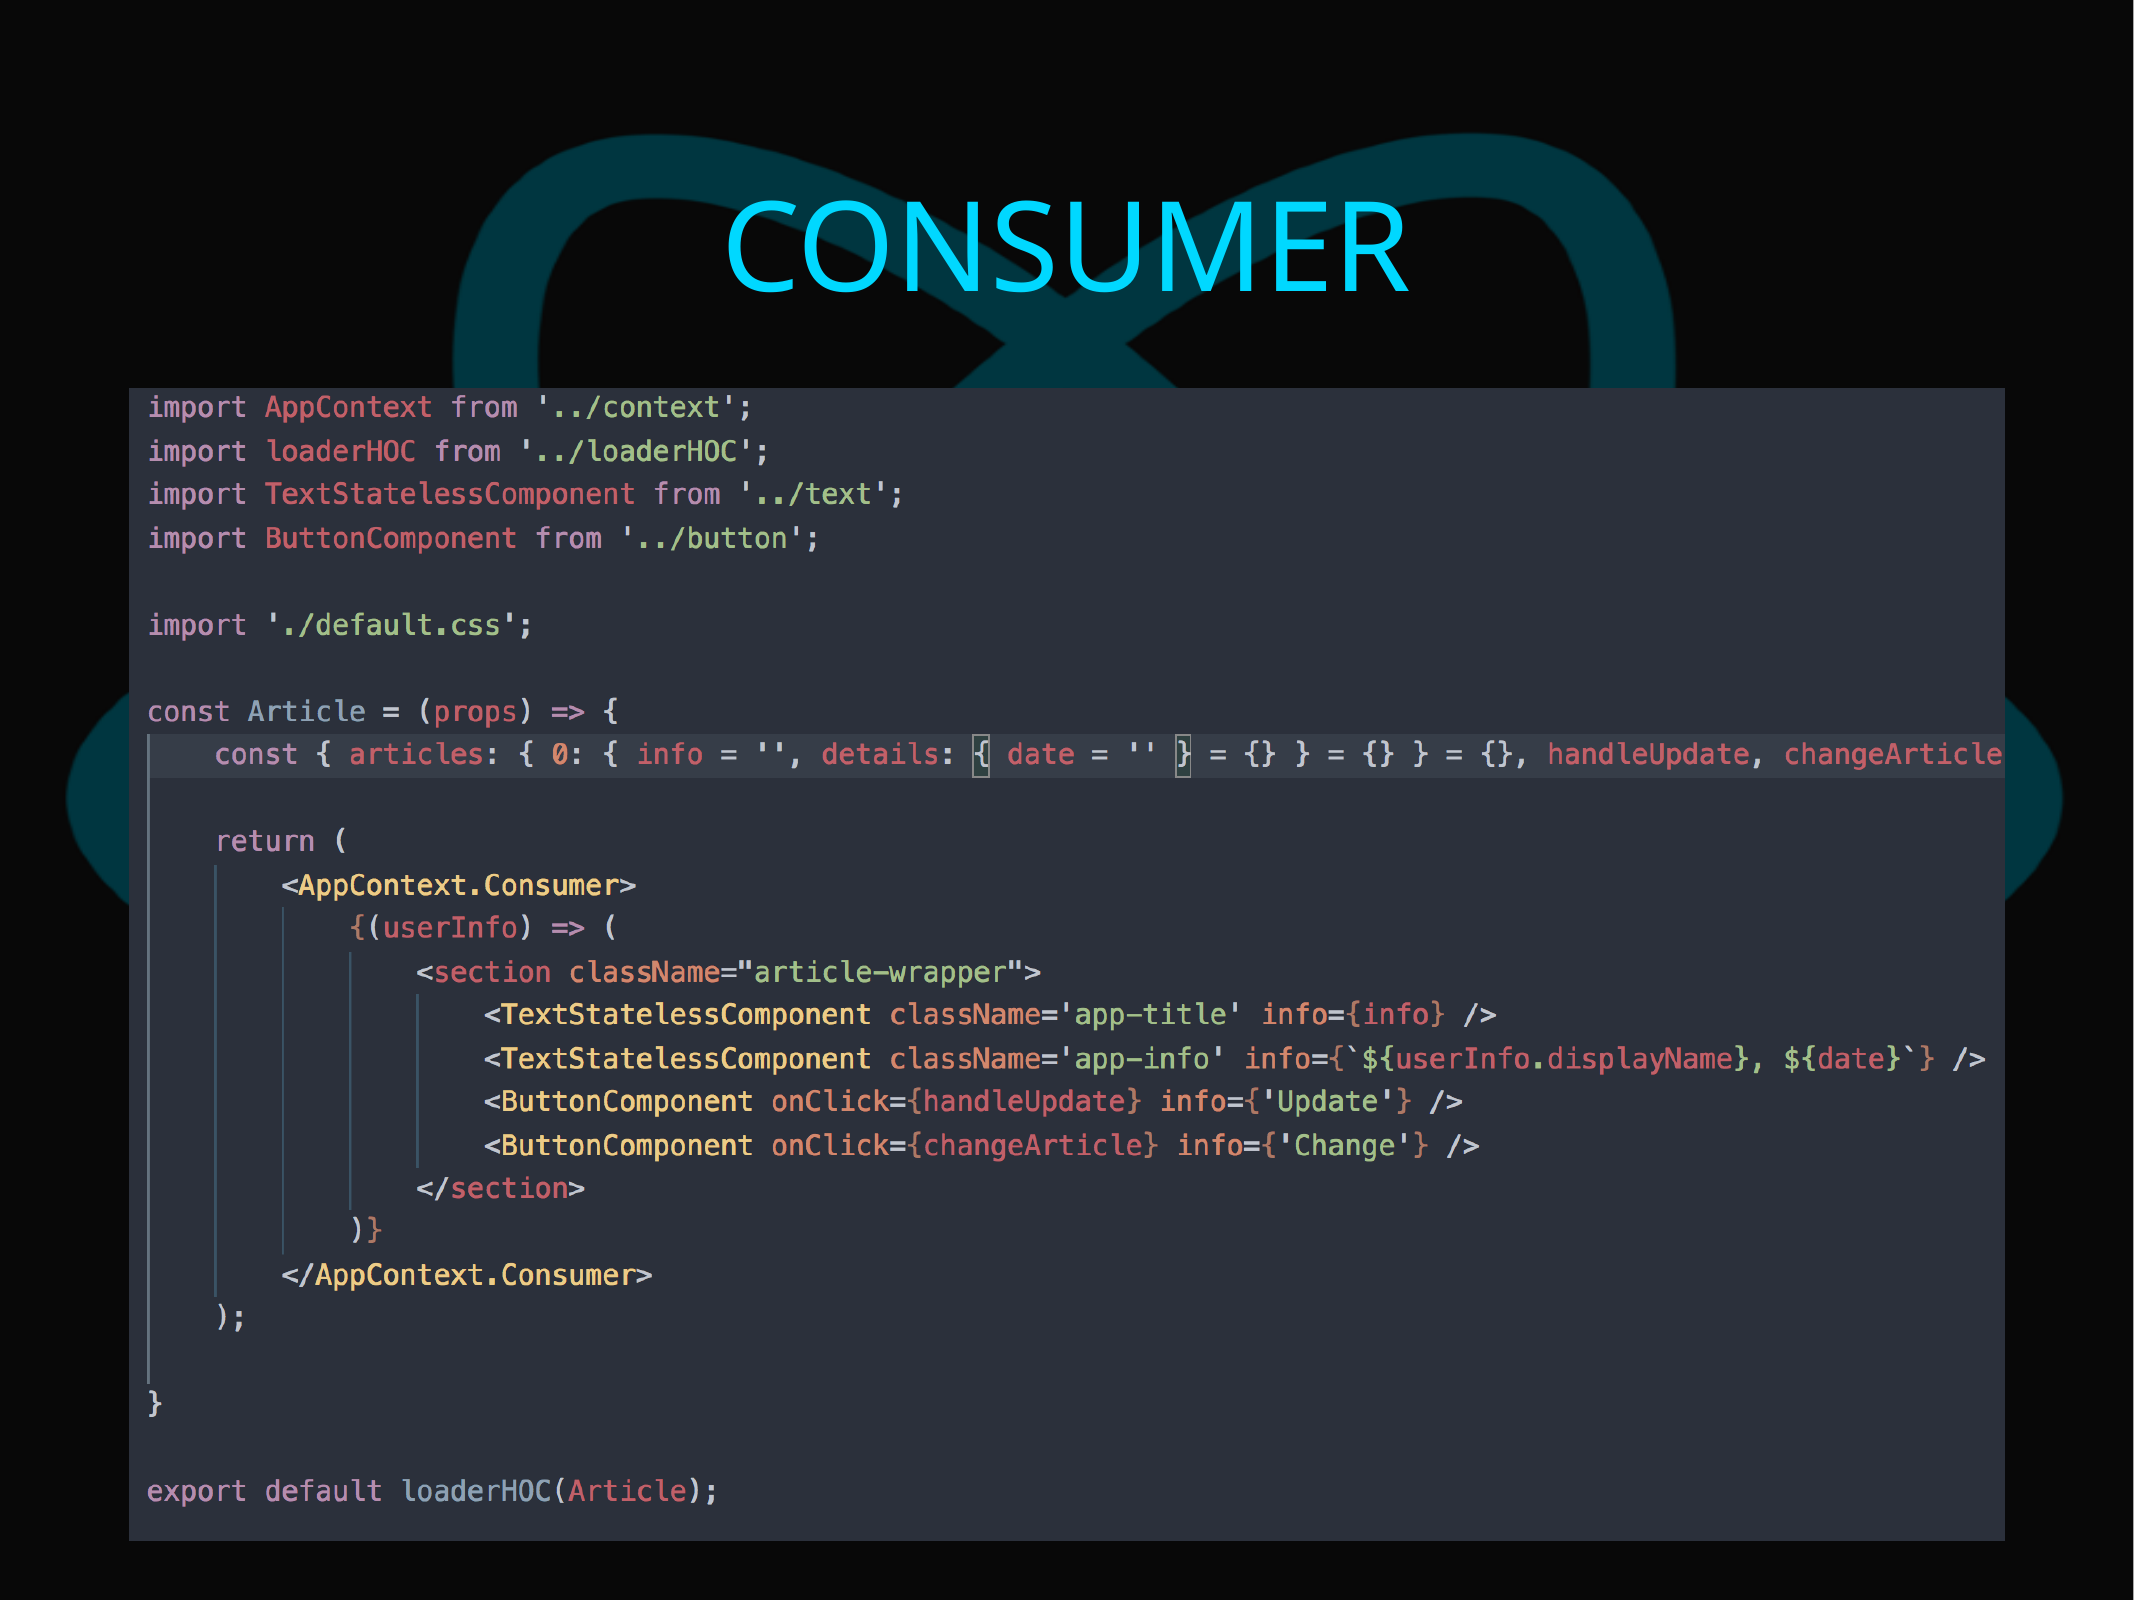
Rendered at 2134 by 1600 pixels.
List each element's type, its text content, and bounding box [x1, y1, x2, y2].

picture [0, 0, 2134, 1600]
title Consumer [57, 90, 2076, 394]
